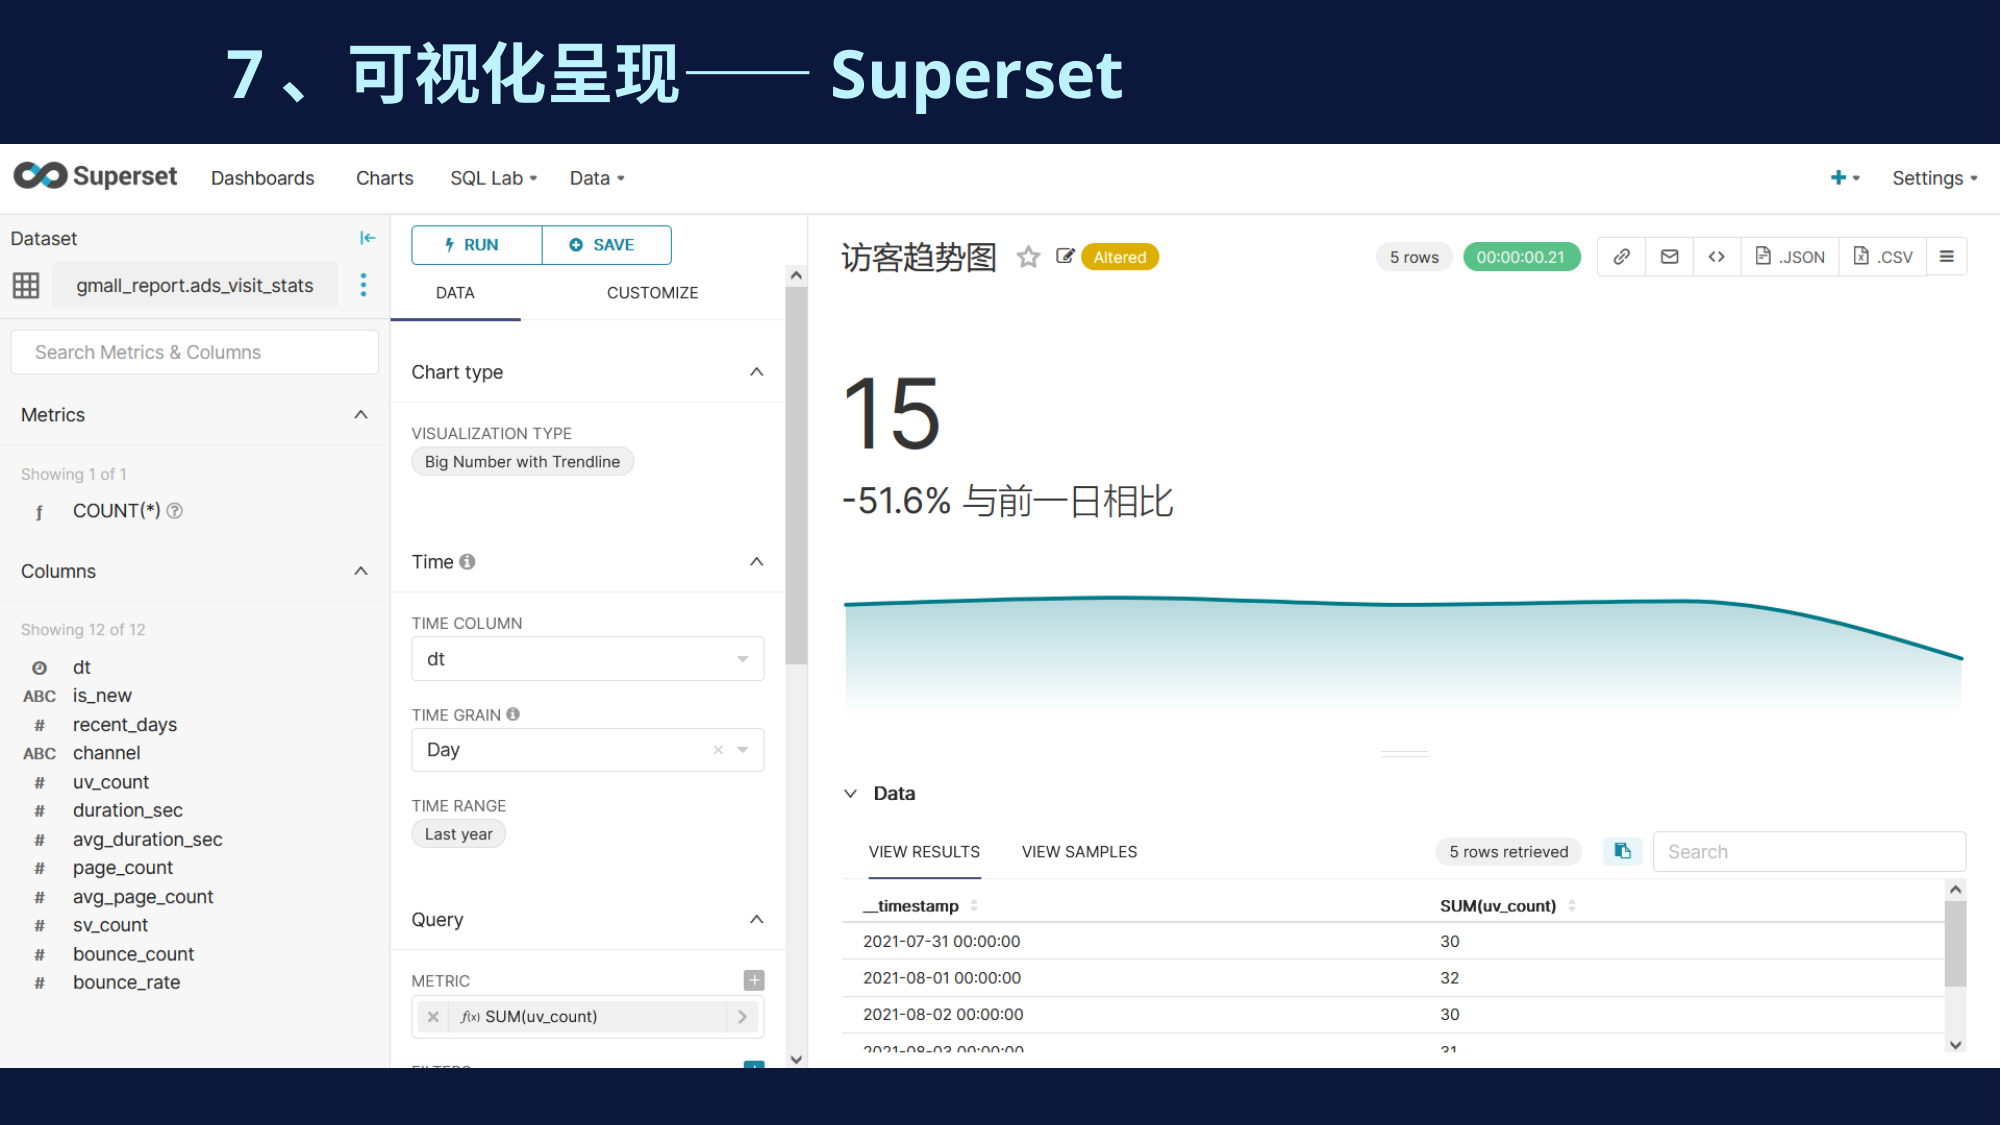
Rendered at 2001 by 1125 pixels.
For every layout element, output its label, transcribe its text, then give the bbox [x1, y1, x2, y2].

picture [0, 144, 2000, 1068]
text_box 7、可视化呈现——Superset [211, 24, 1212, 119]
